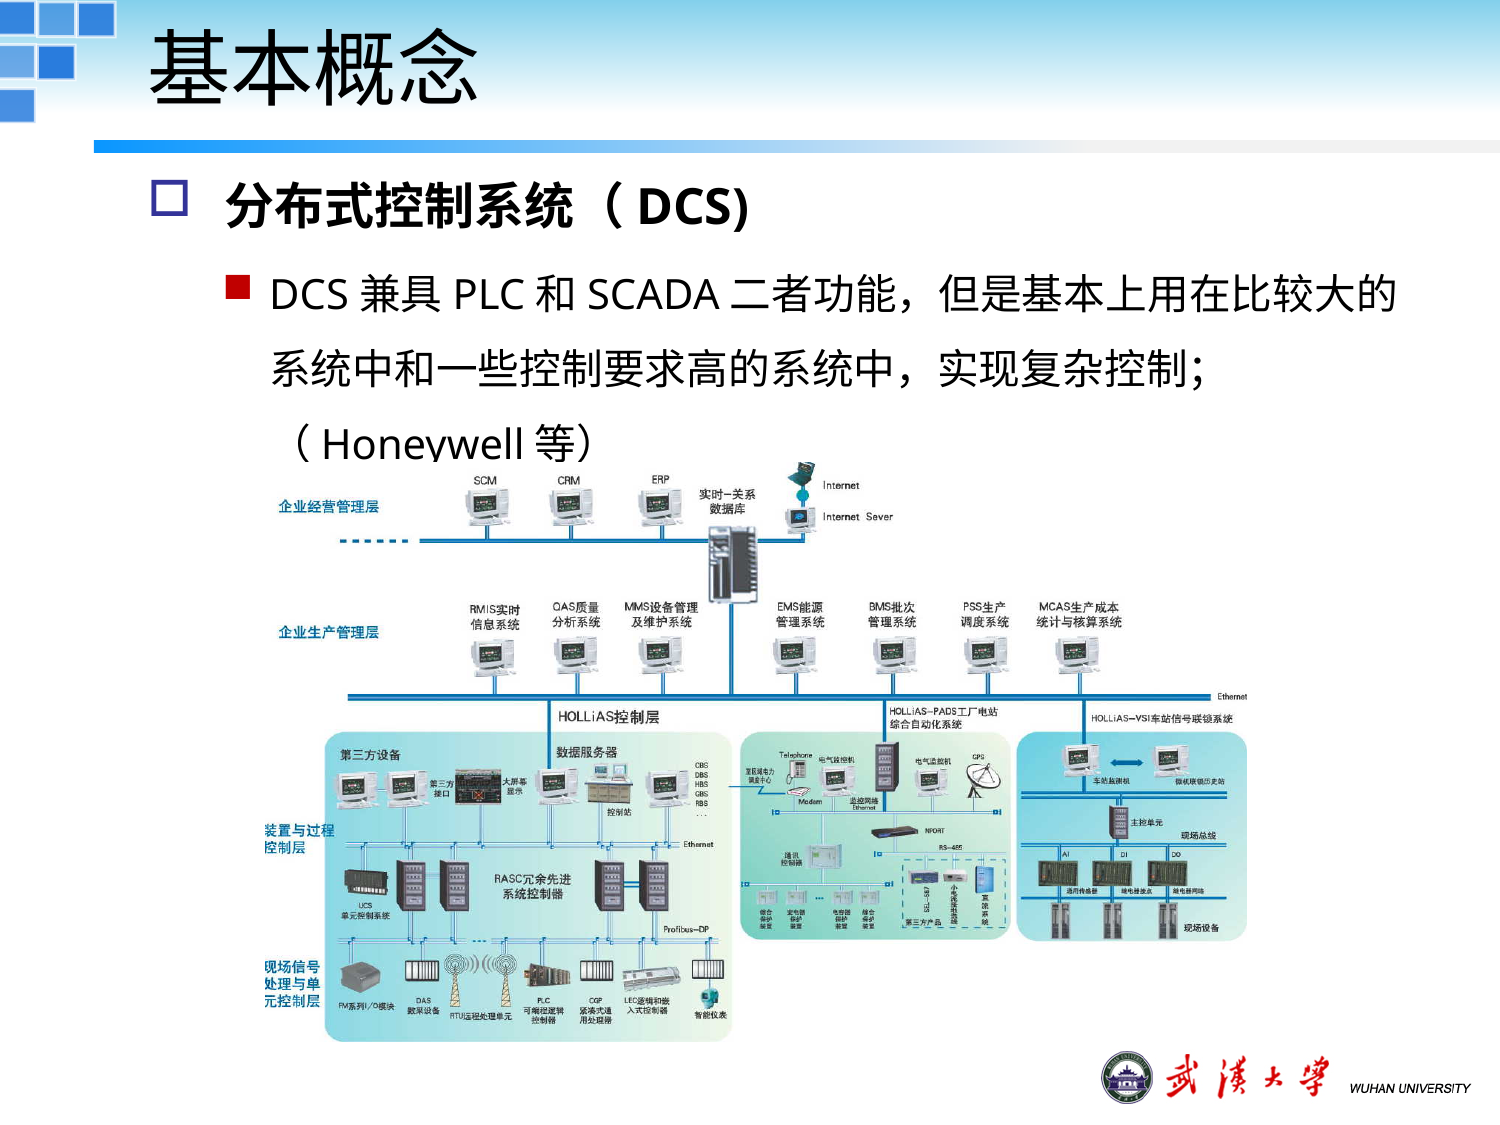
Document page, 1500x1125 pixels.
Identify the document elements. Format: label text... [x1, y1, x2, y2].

title 基本概念 [132, 16, 1321, 116]
picture [1072, 1046, 1500, 1115]
picture [265, 462, 1247, 1042]
list 分布式控制系统（DCS) DCS兼具PLC和SCADA二者功能，但是基本上用在比较大的系统中和一些控制要求高的系统中，实现复杂控制；（Honeywell等） [132, 137, 1424, 468]
